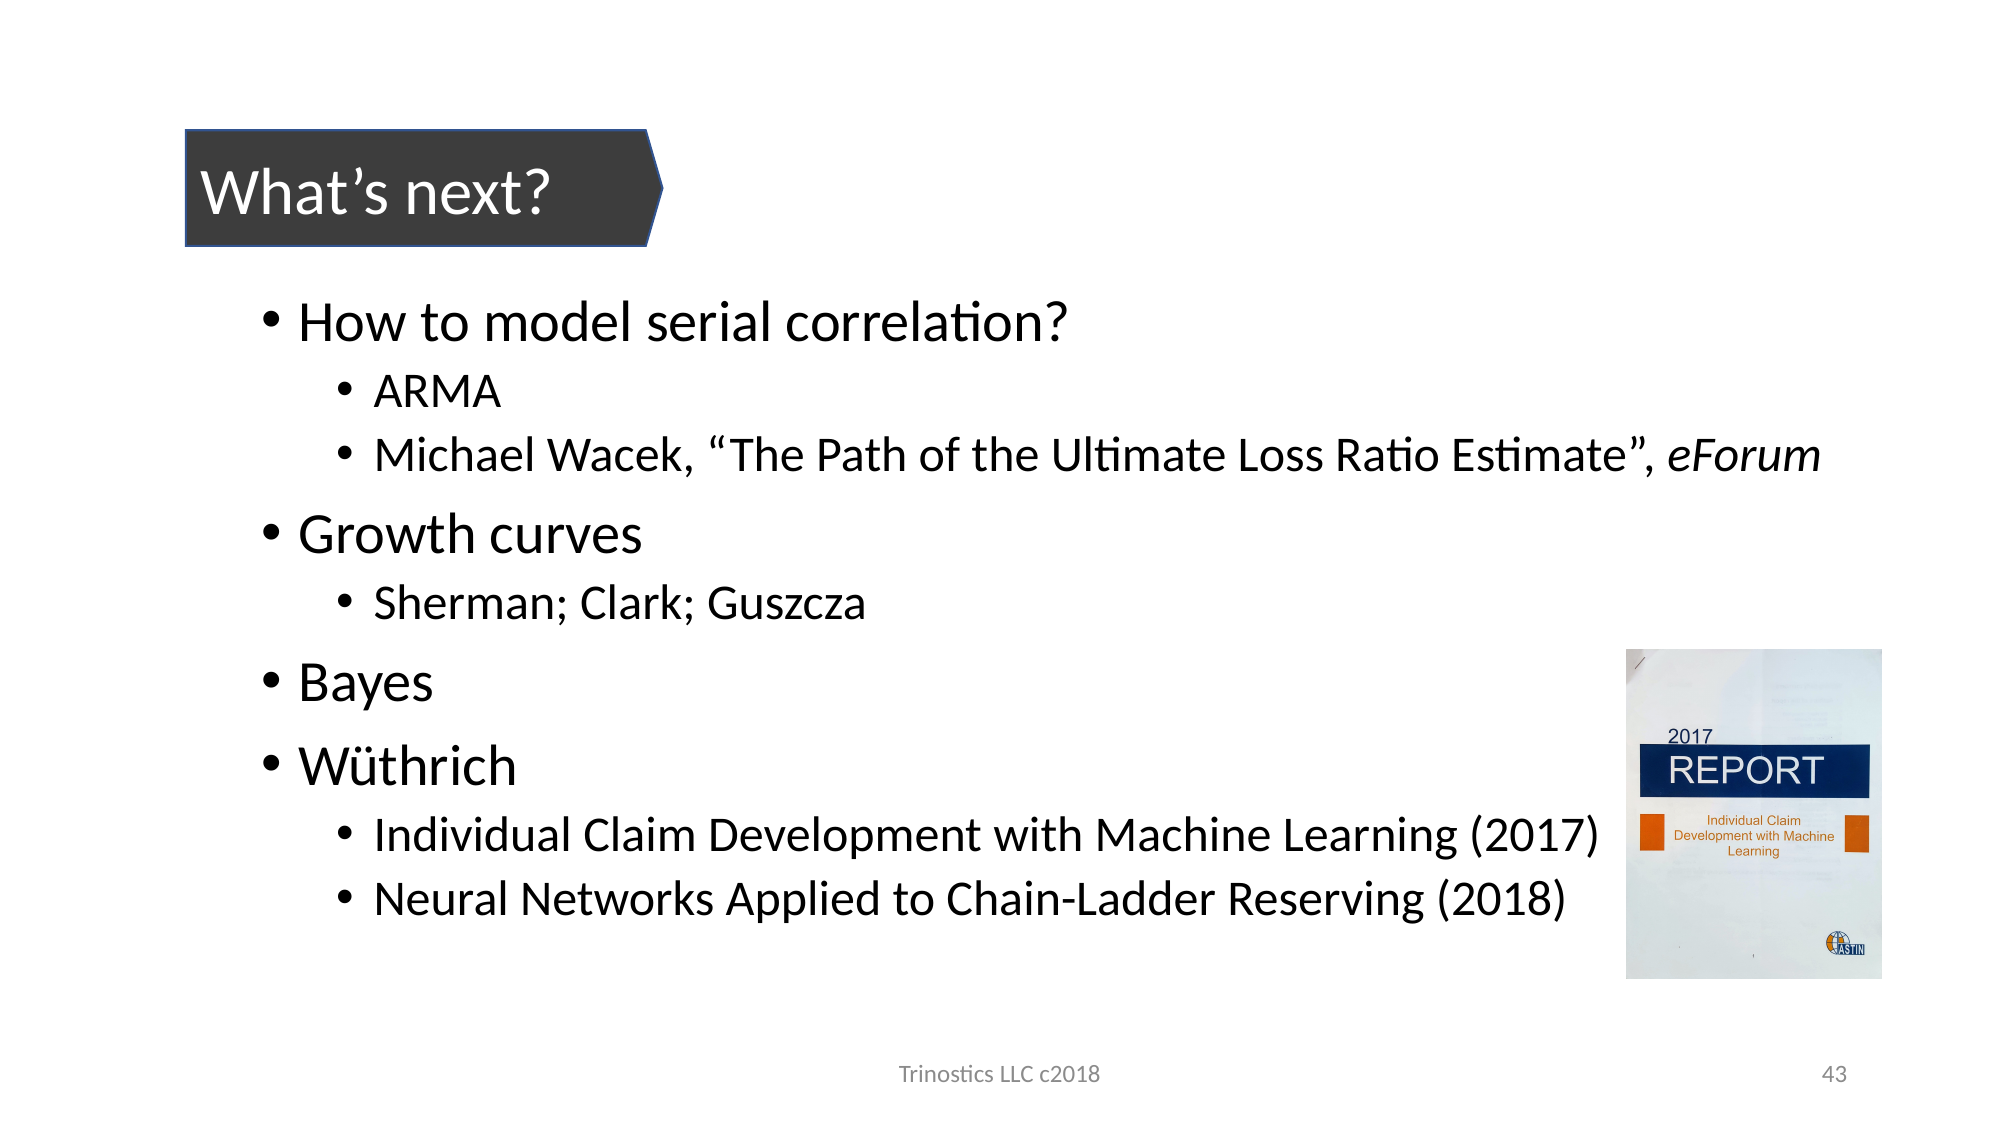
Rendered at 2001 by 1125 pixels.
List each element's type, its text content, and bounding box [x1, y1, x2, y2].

text_box What’s next? [184, 129, 664, 247]
footer Trinostics LLC c2018 [662, 1042, 1338, 1103]
list How to model serial correlation? ARMA Michael Wacek, “The Path of the Ultimate Loss Ratio Estimate”, eForum Growth curves Sherman; Clark; Guszcza Bayes Wüthrich Individual Claim Development with Machine Learning (2017) Neural Networks Applied to Chain-Ladder Reserving (2018) [246, 283, 1863, 995]
slide_number 43 [1412, 1042, 1863, 1103]
picture [1626, 649, 1882, 979]
